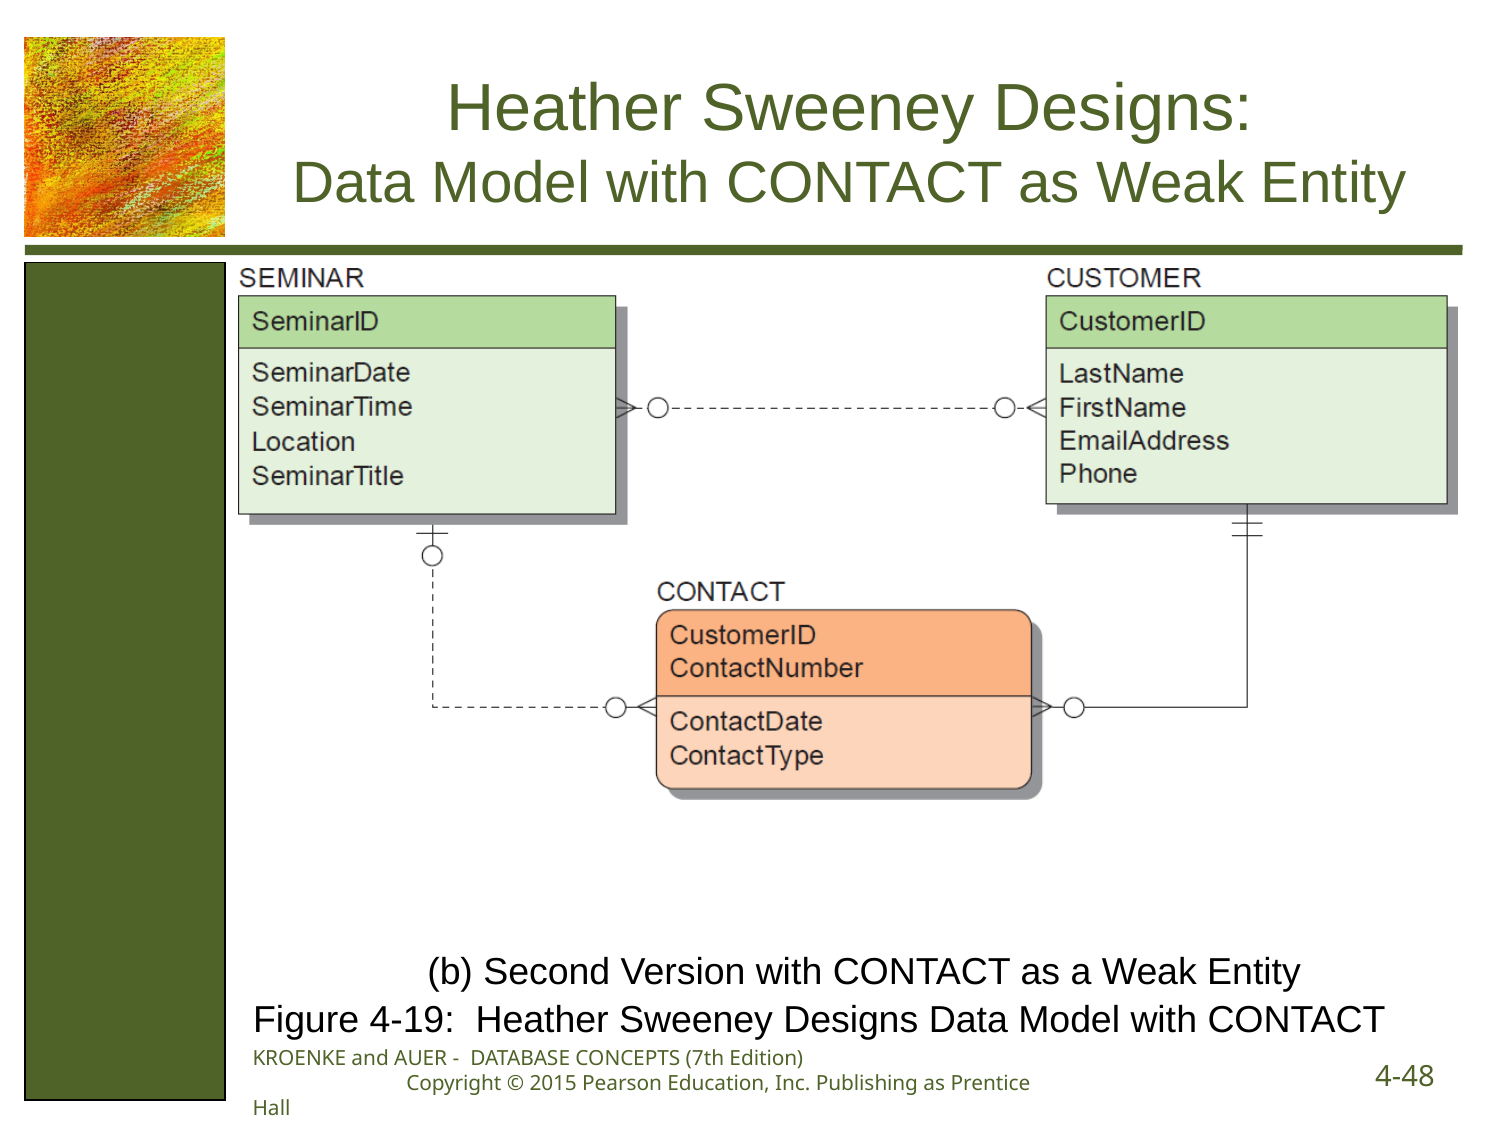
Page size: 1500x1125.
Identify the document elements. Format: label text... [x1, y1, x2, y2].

picture [24, 37, 225, 237]
footer KROENKE and AUER - DATABASE CONCEPTS (7th Edition) Copyright © 2015 Pearson Education, Inc. Publishing as Prentice Hall [237, 1037, 1088, 1104]
text_box Figure 4-19: Heather Sweeney Designs Data Model with CONTACT [238, 987, 1450, 1048]
title Heather Sweeney Designs: Data Model with CONTACT as Weak Entity [237, 44, 1463, 233]
text_box (b) Second Version with CONTACT as a Weak Entity [412, 939, 1325, 987]
slide_number 4-48 [1287, 1049, 1451, 1103]
picture [238, 268, 1458, 801]
